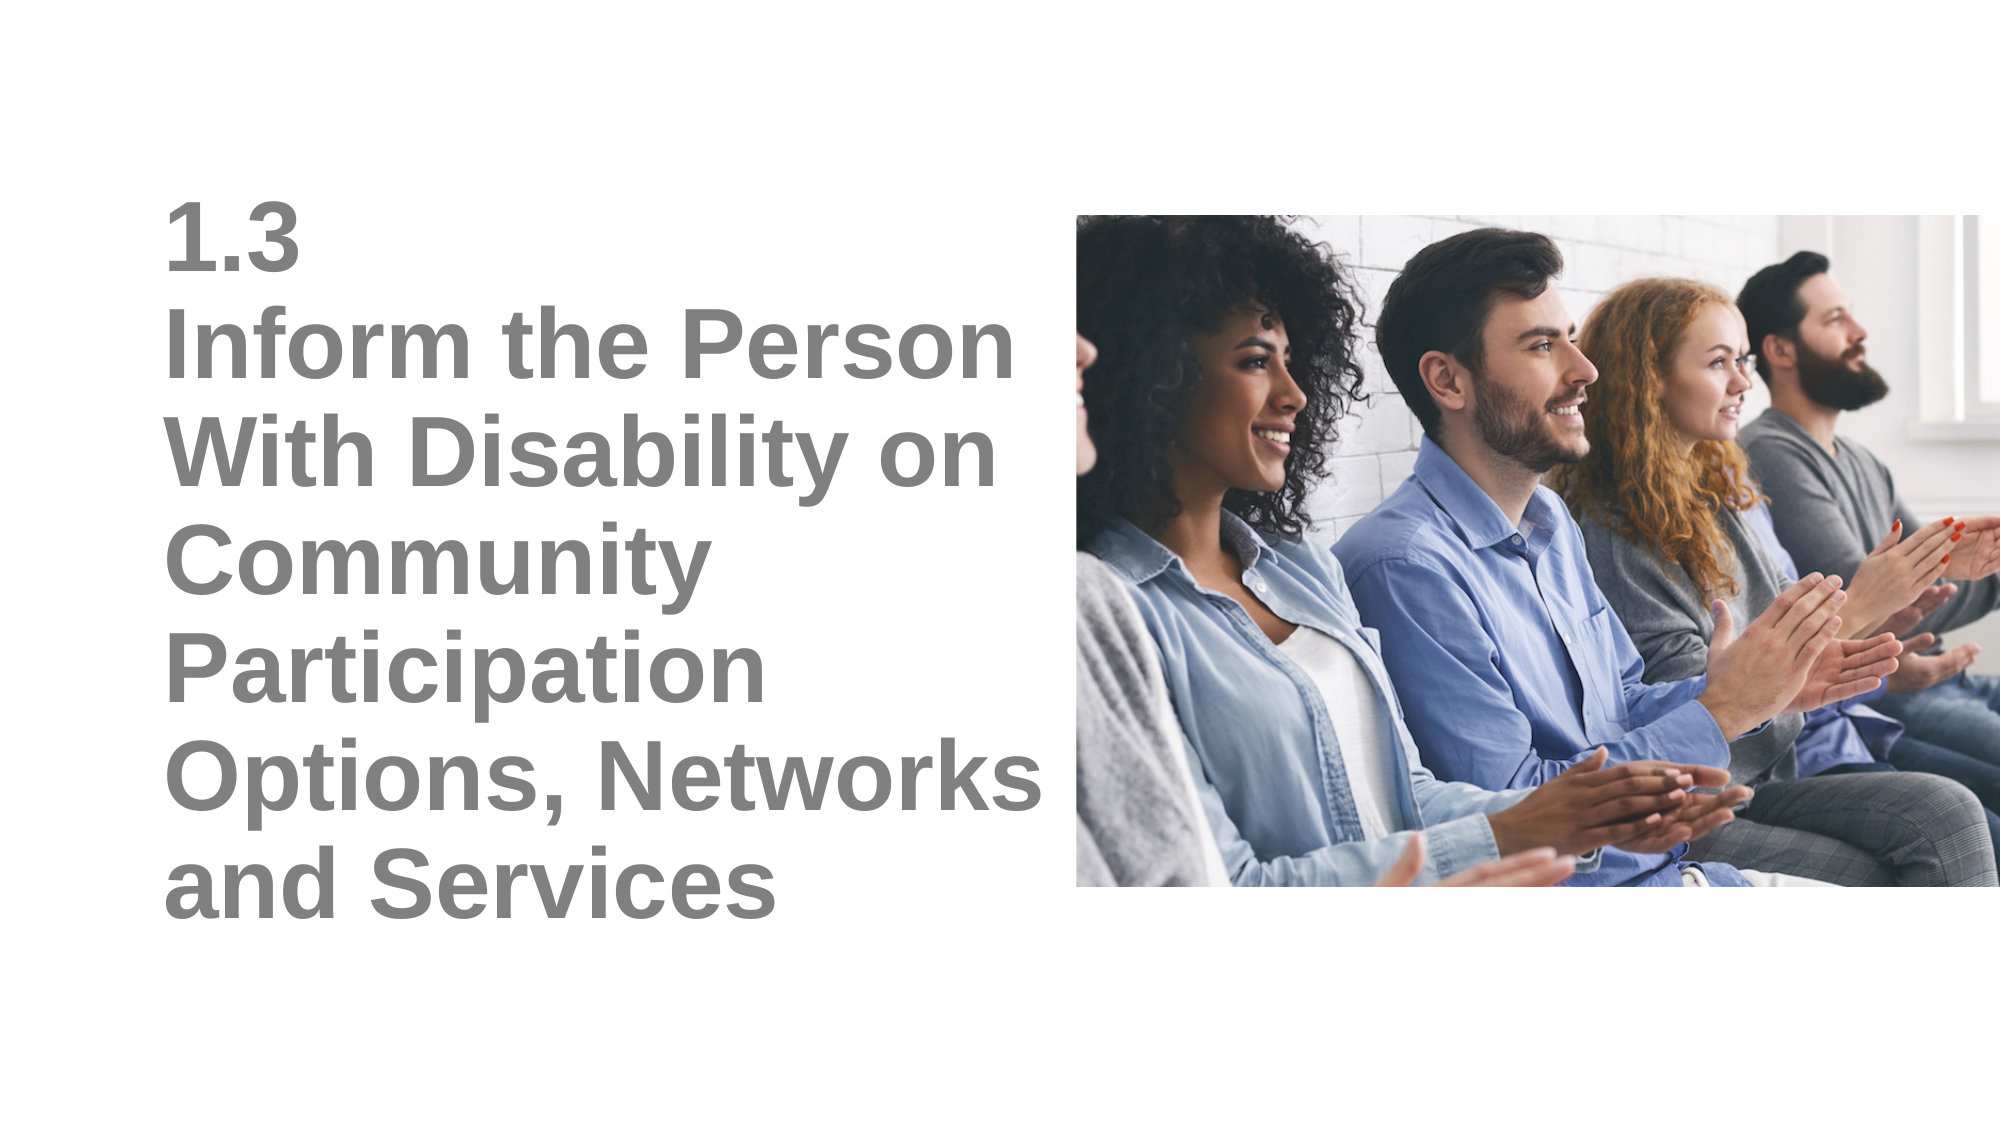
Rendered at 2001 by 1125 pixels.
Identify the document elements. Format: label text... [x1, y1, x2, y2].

text_box 1.3 Inform the Person With Disability on Community Participation Options, Networks and Services [148, 0, 1077, 1125]
picture [1076, 215, 2000, 887]
